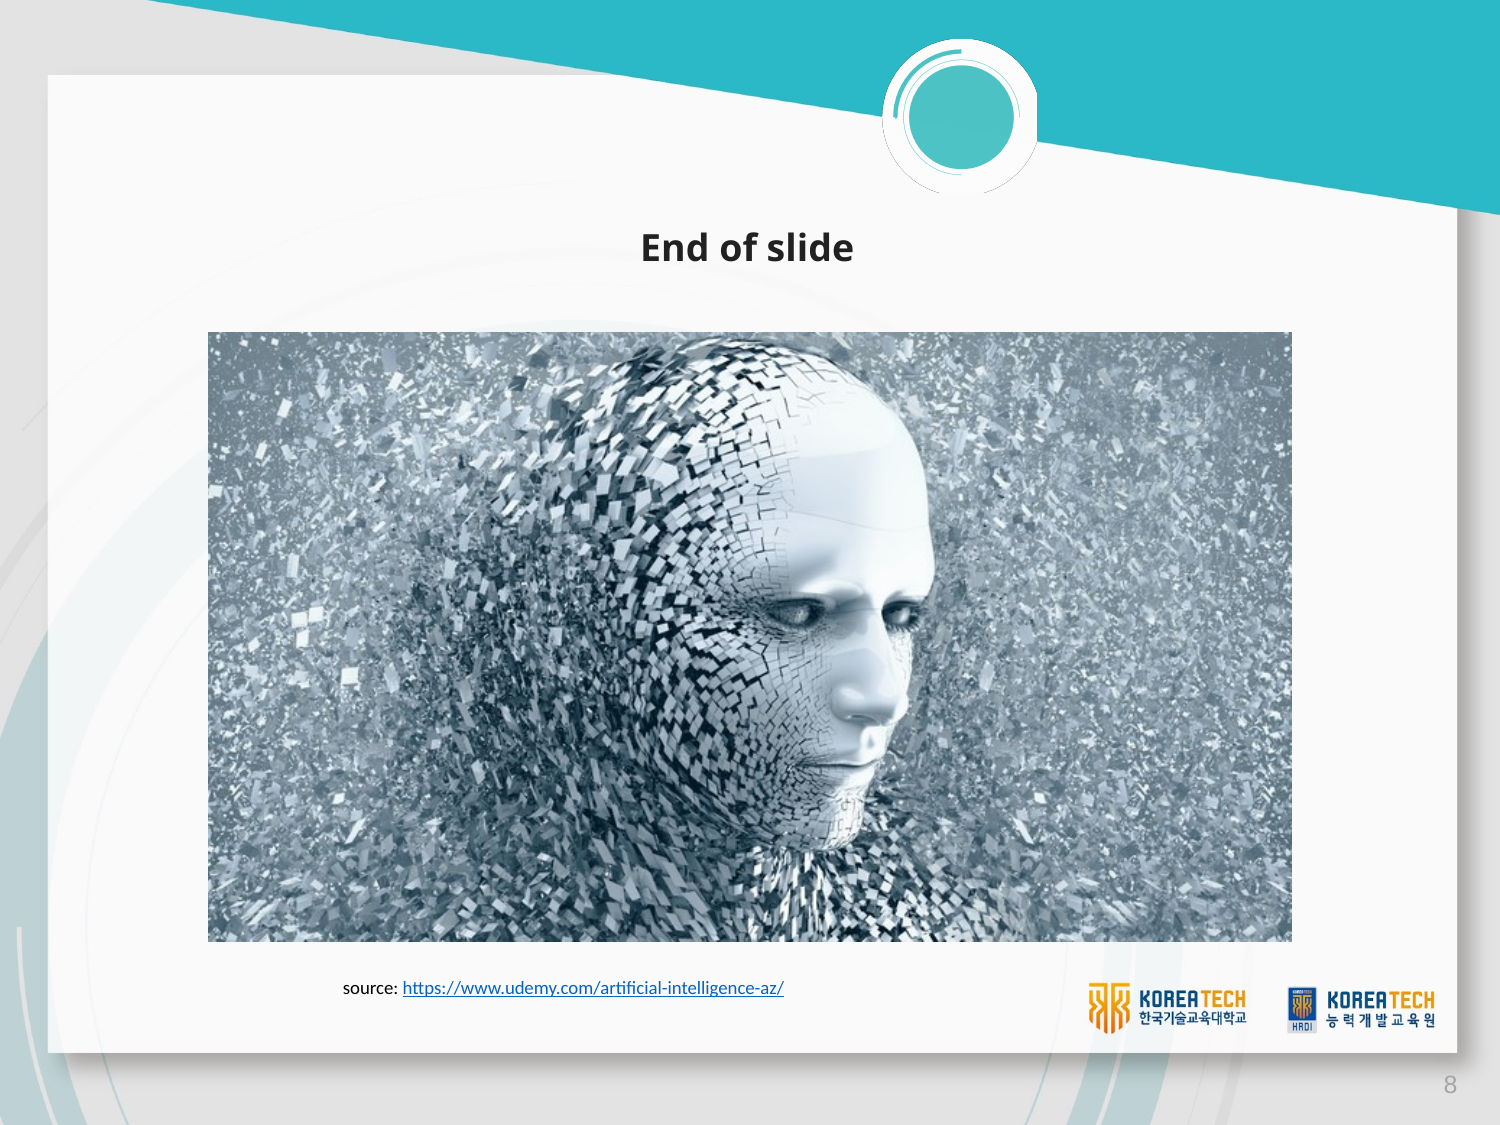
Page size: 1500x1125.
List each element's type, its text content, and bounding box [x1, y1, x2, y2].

text_box source: https://www.udemy.com/artificial-intelligence-az/ [103, 960, 1023, 1021]
slide_number 8 [1225, 1053, 1473, 1114]
picture [0, 0, 1500, 1125]
text_box End of slide [103, 210, 1391, 961]
